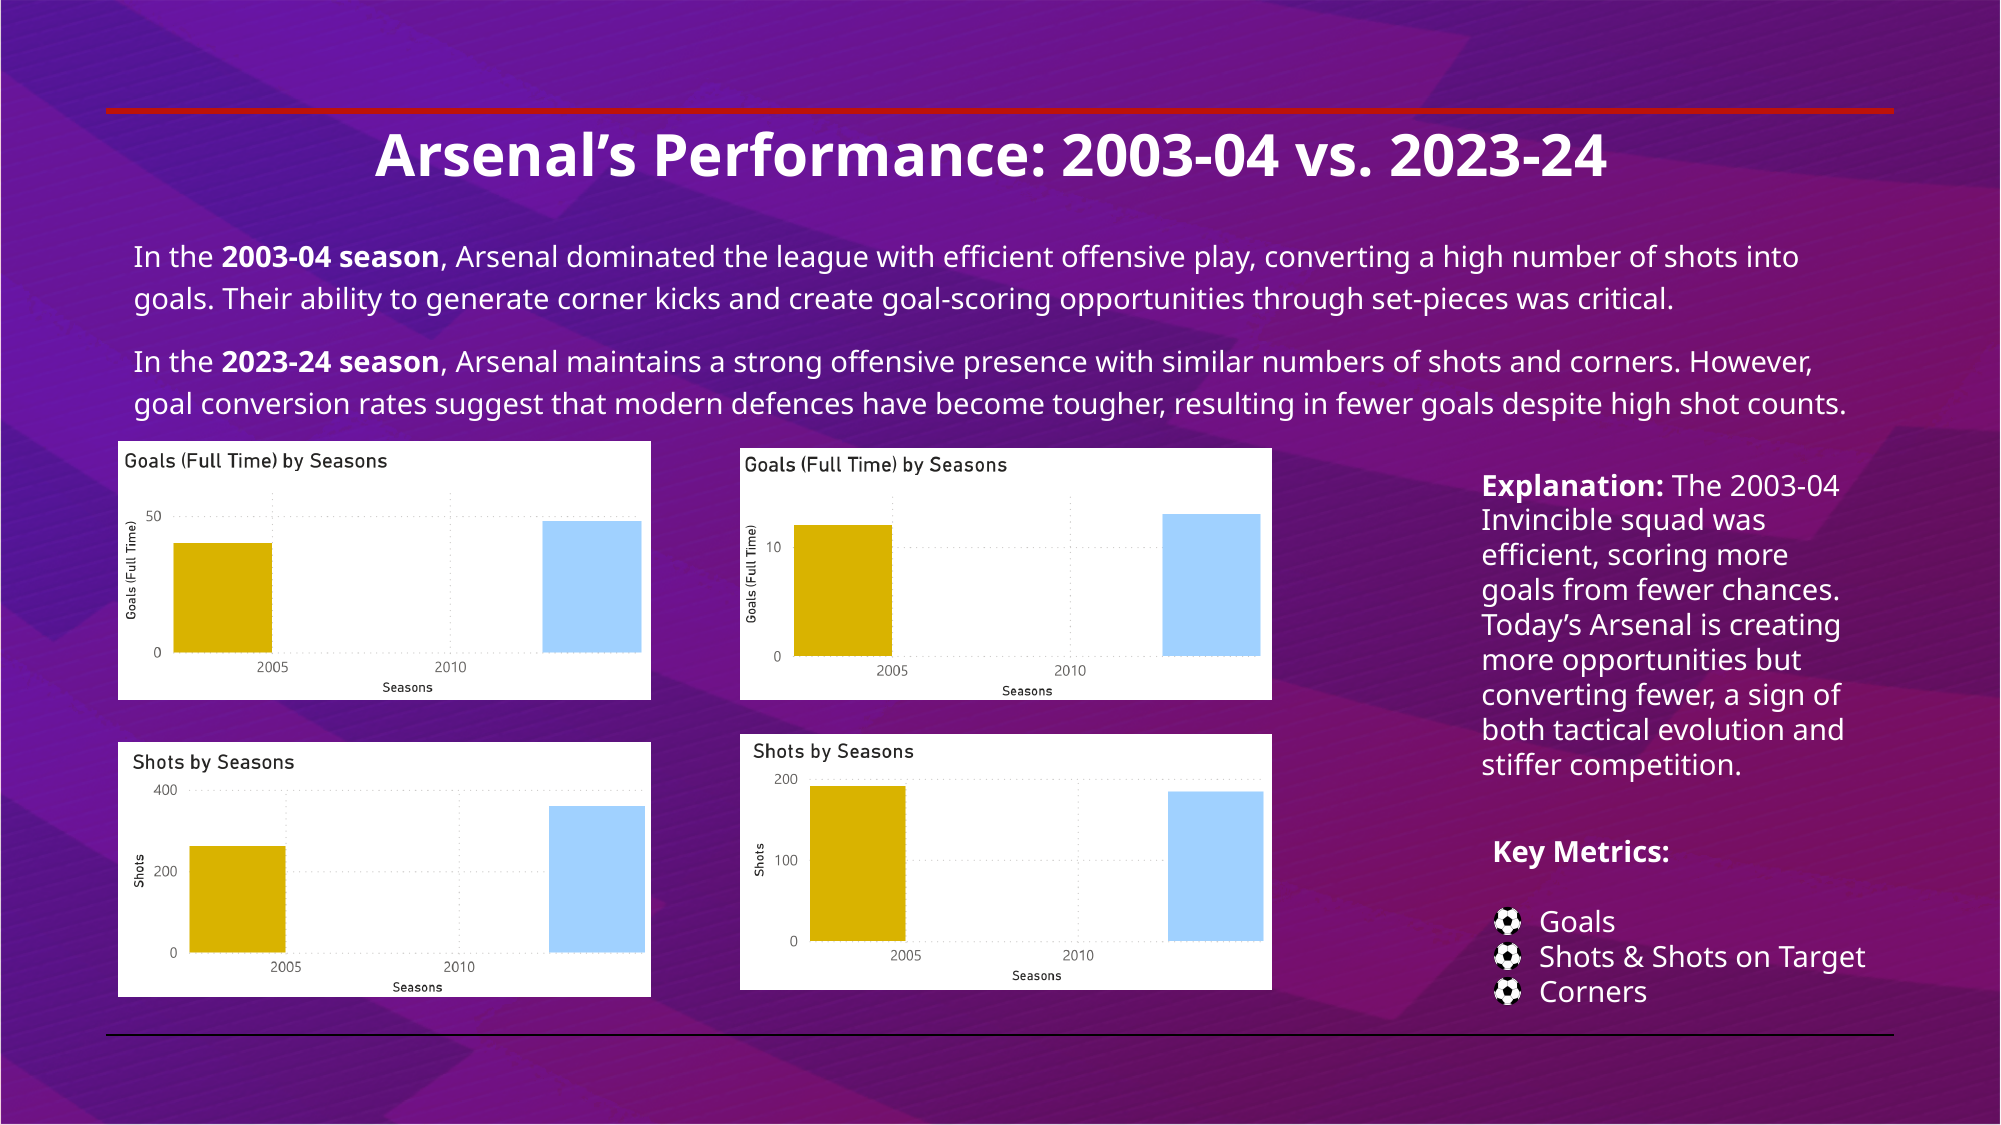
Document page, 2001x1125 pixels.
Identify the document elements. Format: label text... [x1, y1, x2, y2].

picture [0, 0, 2001, 1125]
title Arsenal’s Performance: 2003-04 vs. 2023-24 [90, 121, 1894, 224]
text_box Key Metrics: Goals Shots & Shots on Target Corners [1477, 826, 1883, 1016]
text_box Explanation: The 2003-04 Invincible squad was efficient, scoring more goals from fewer chances. Today’s Arsenal is creating more opportunities but converting fewer, a sign of both tactical evolution and stiffer competition. [1466, 459, 1872, 789]
list In the 2003-04 season, Arsenal dominated the league with efficient offensive play, converting a high number of shots into goals. Their ability to generate corner kicks and create goal-scoring opportunities through set-pieces was critical. In the 2023-24 season, Arsenal maintains a strong offensive presence with similar numbers of shots and corners. However, goal conversion rates suggest that modern defences have become tougher, resulting in fewer goals despite high shot counts. [118, 223, 1894, 442]
